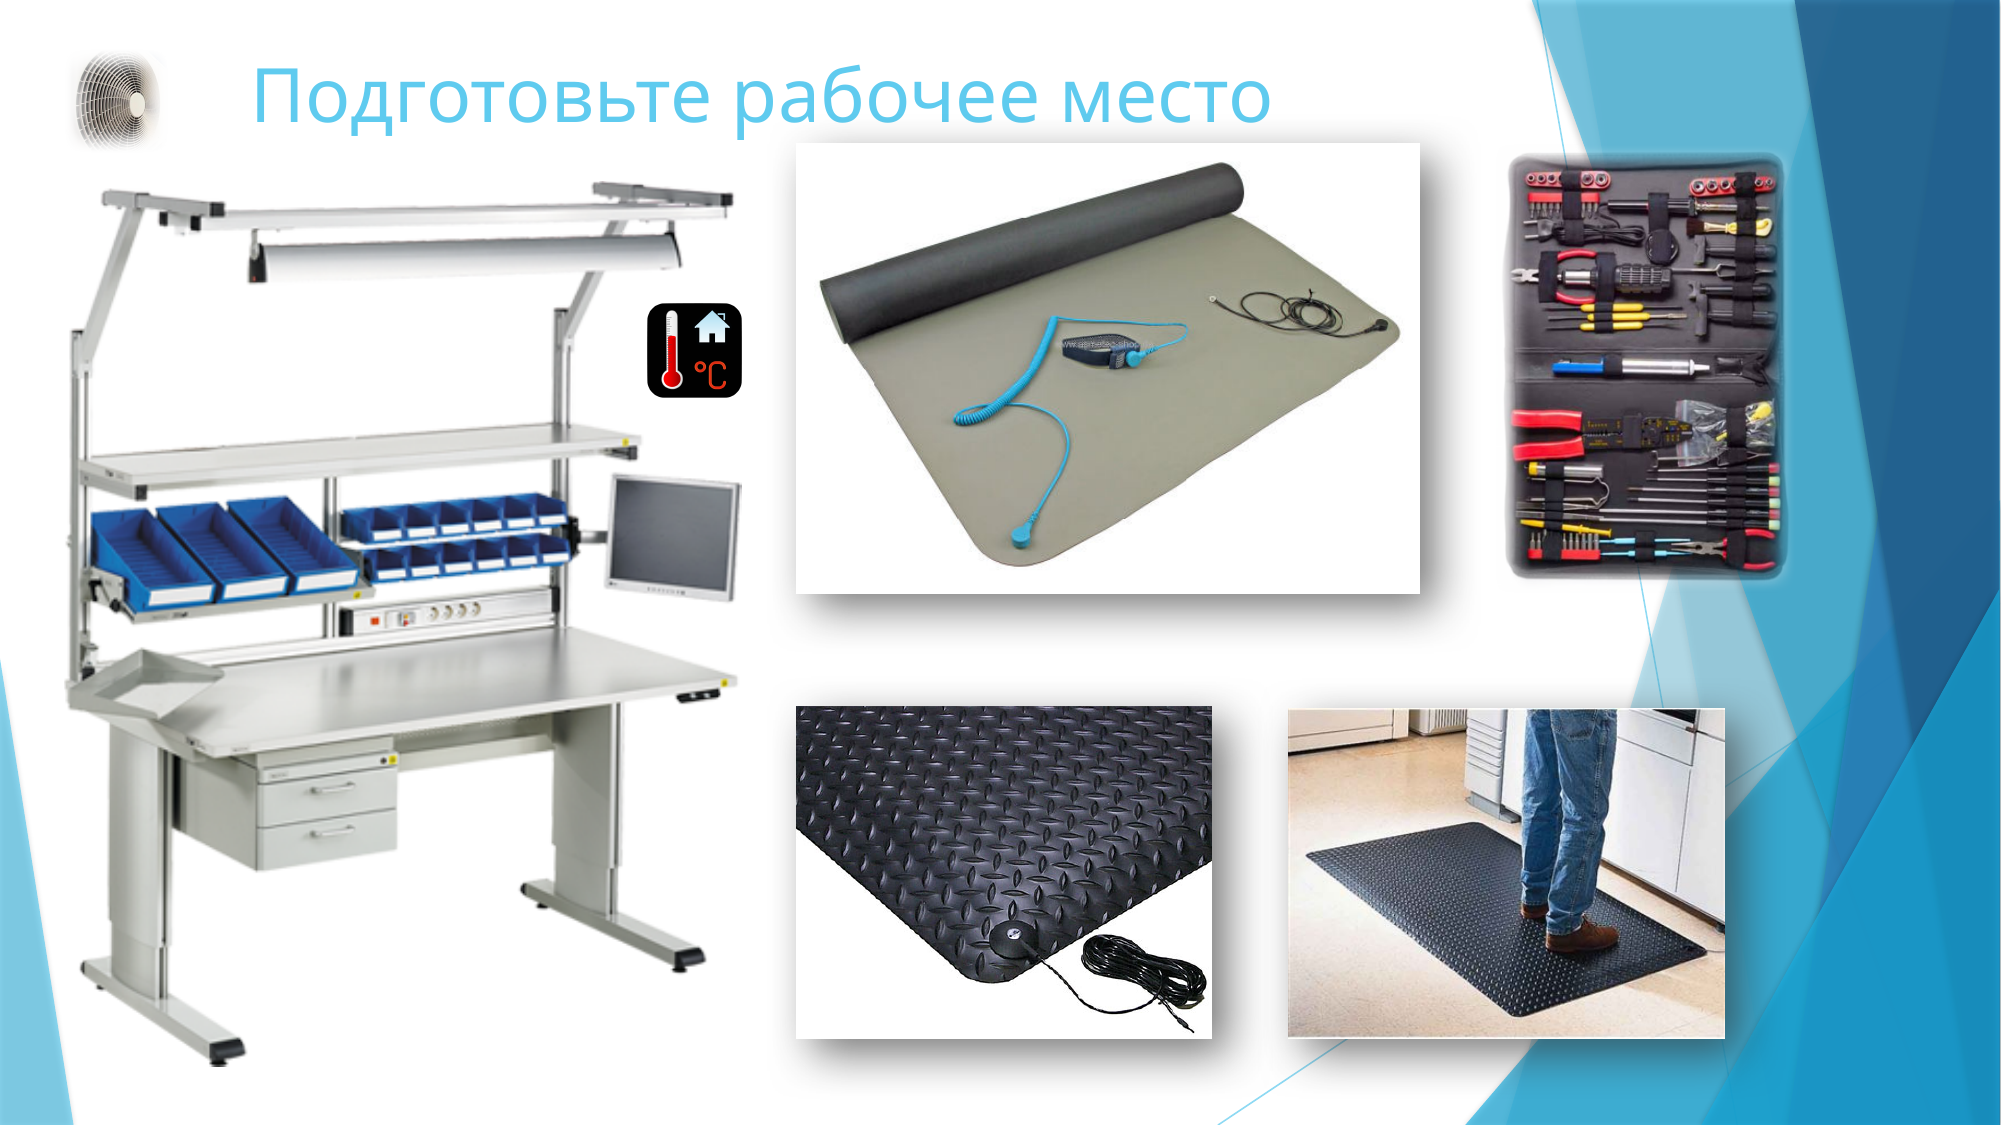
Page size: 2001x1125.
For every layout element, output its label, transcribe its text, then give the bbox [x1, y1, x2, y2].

picture [64, 48, 169, 155]
picture [1288, 708, 1726, 1039]
picture [796, 143, 1420, 594]
picture [796, 705, 1213, 1039]
picture [63, 180, 743, 1068]
title Подготовьте рабочее место [235, 39, 1646, 257]
picture [1494, 143, 1797, 594]
